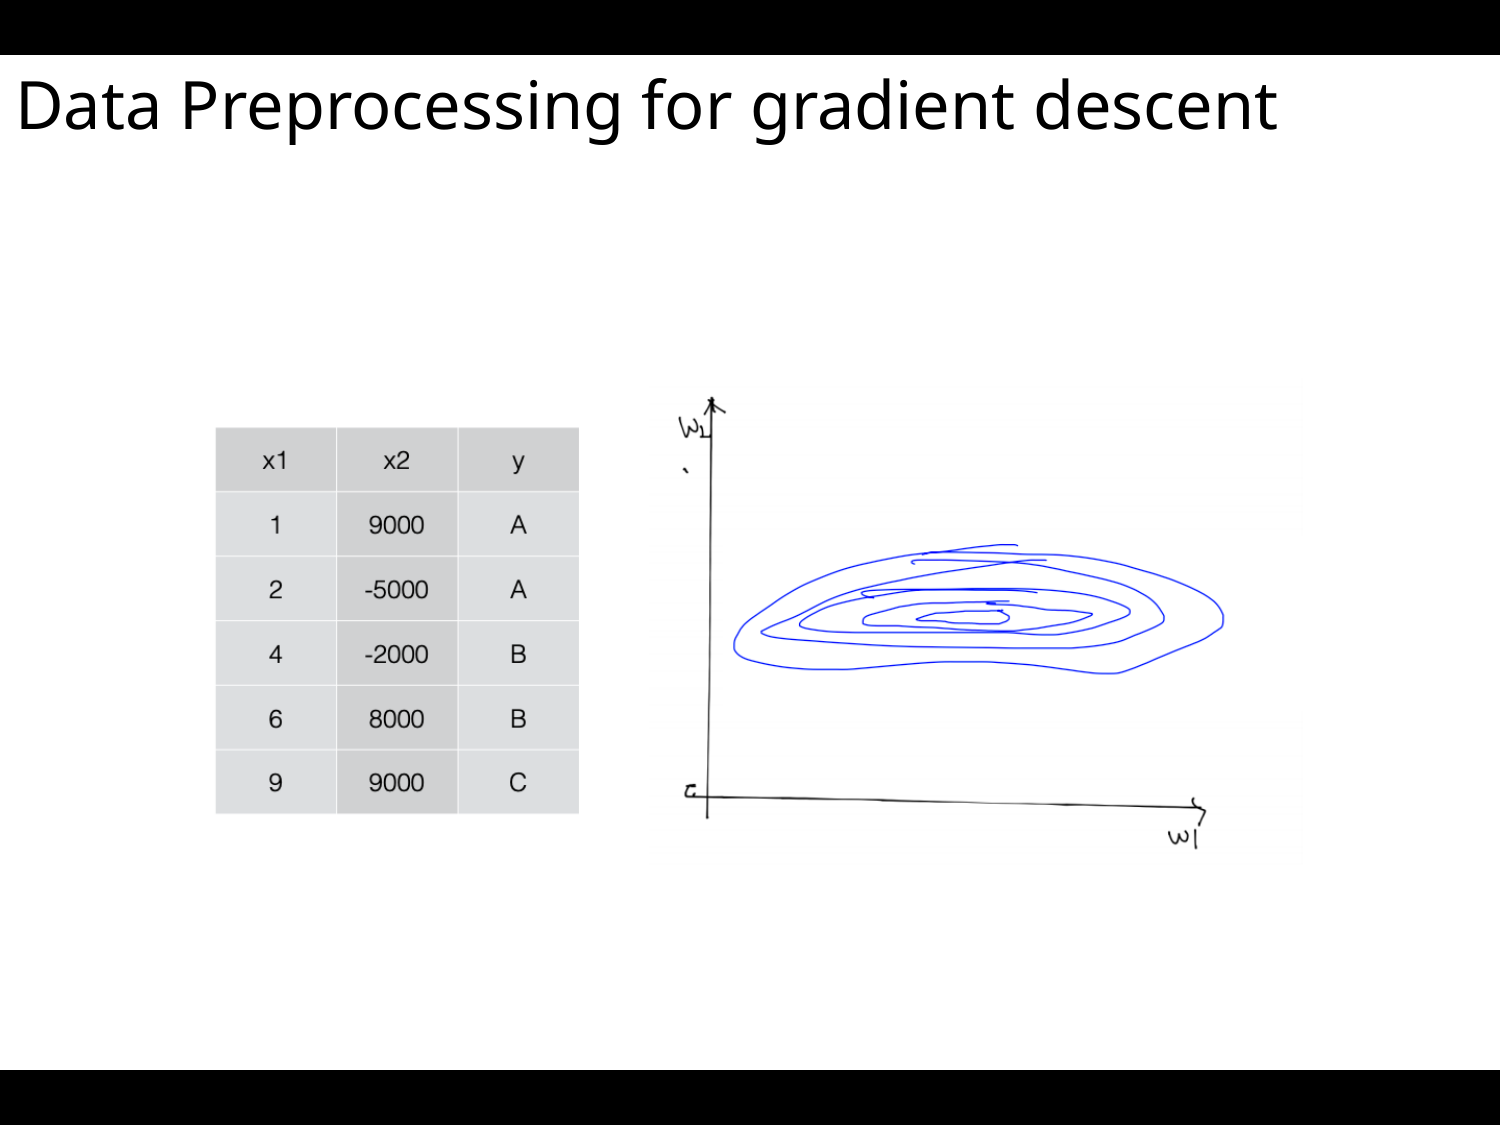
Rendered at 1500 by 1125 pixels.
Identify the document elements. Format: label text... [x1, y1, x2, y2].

title Data Preprocessing for gradient descent [0, 59, 1500, 156]
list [190, 350, 1310, 905]
